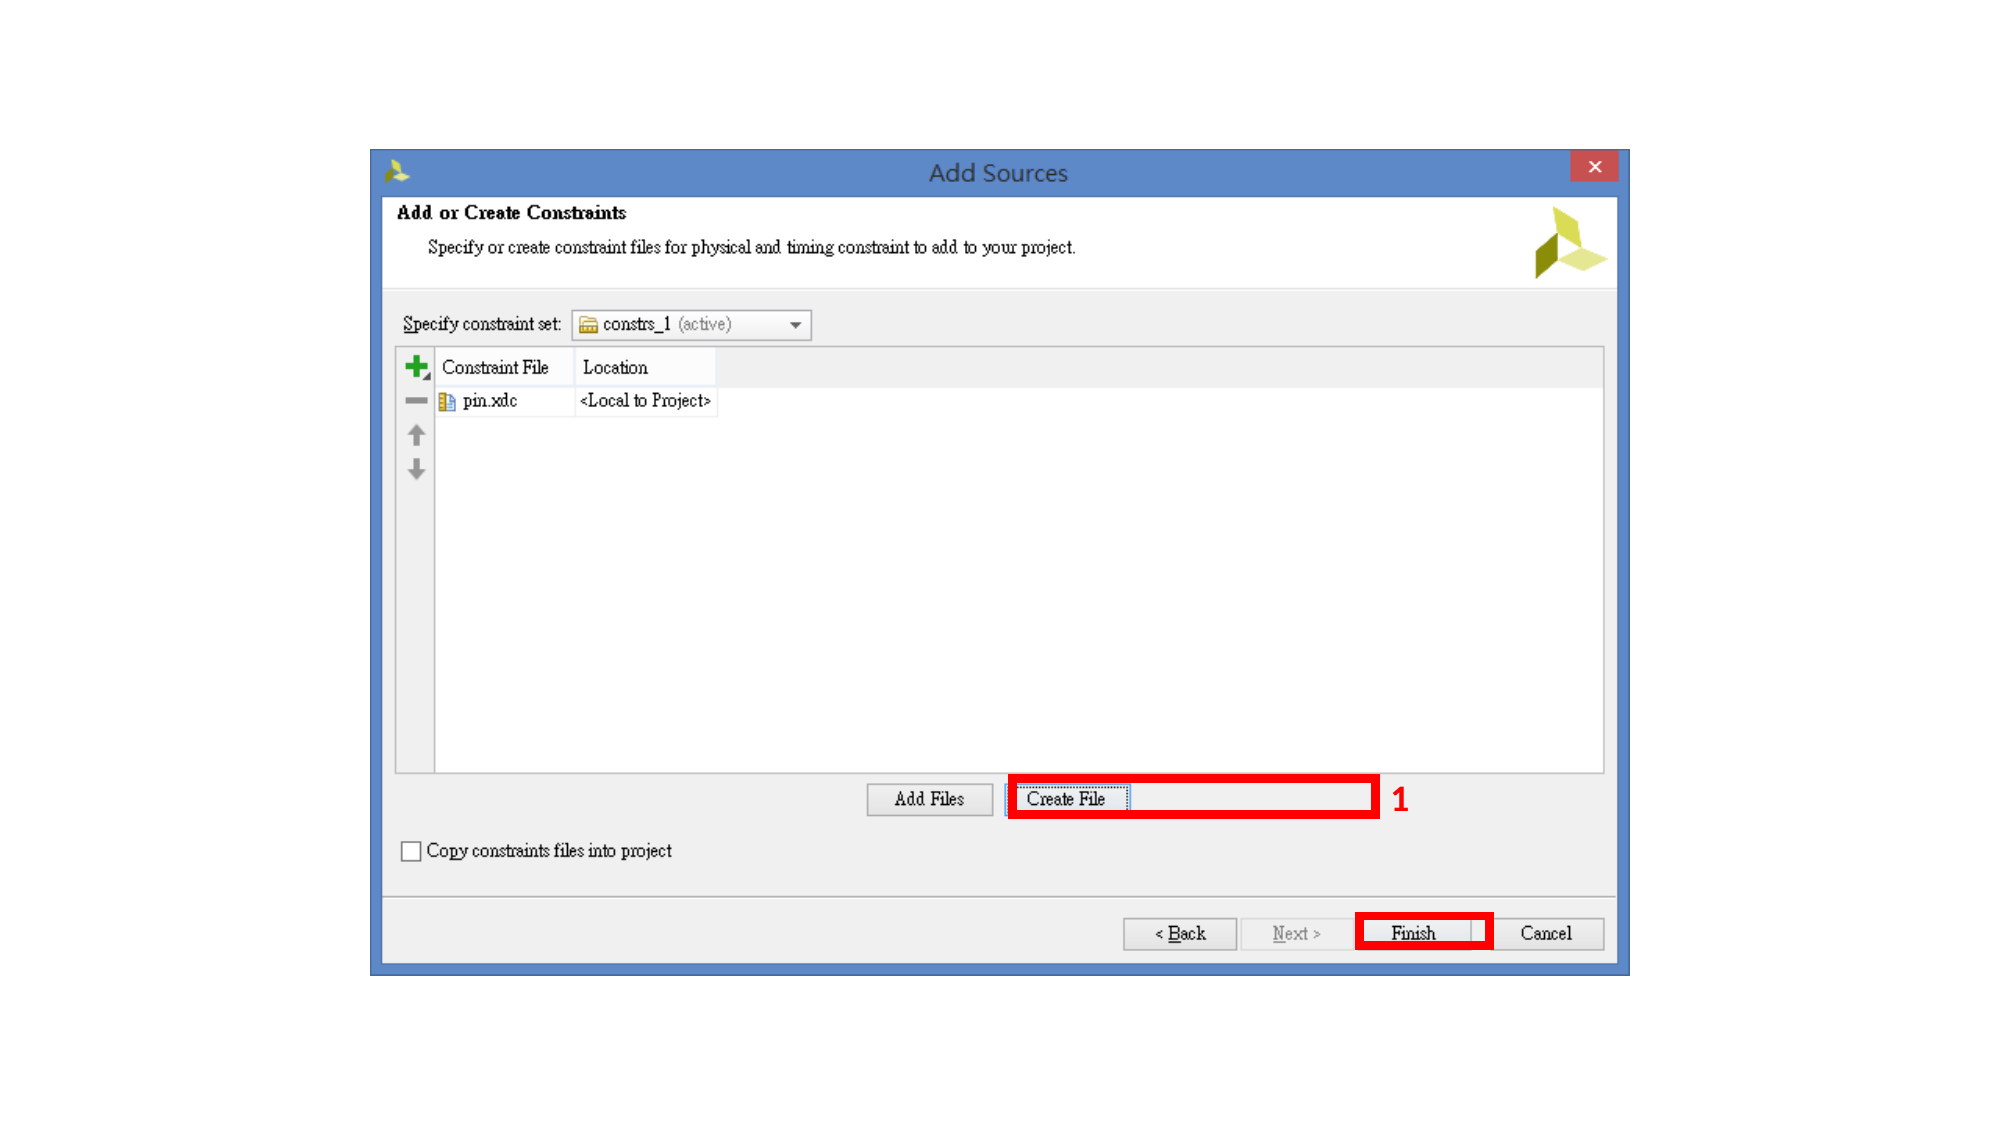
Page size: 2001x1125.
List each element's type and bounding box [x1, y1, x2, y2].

picture [370, 149, 1630, 976]
